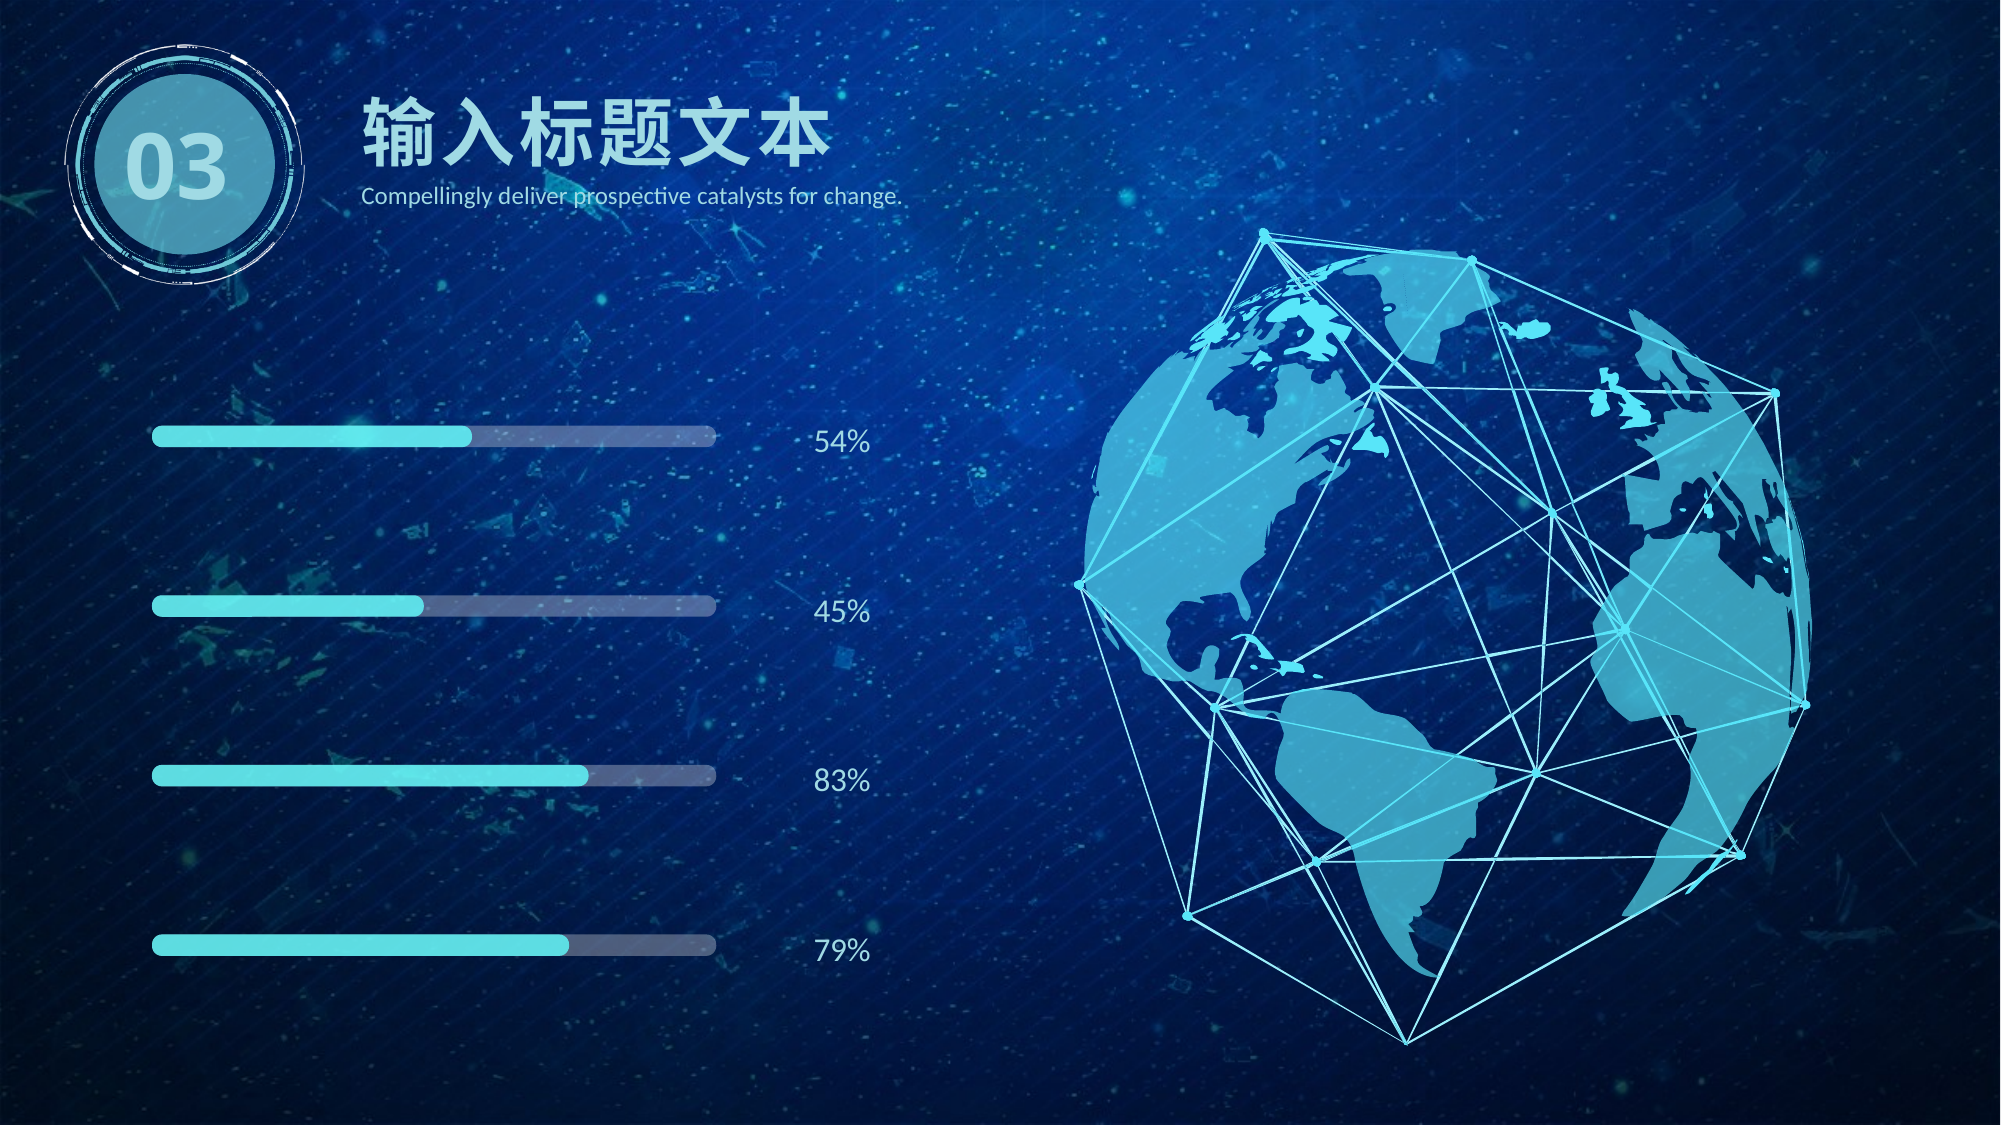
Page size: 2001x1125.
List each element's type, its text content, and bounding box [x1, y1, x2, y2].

text_box [463, 425, 717, 448]
text_box 83% [805, 750, 880, 807]
text_box 54% [805, 411, 880, 468]
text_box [1073, 227, 1813, 1046]
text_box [346, 78, 1026, 218]
text_box 79% [805, 919, 880, 977]
text_box [418, 595, 717, 617]
text_box 45% [805, 580, 880, 638]
text_box [563, 934, 717, 956]
text_box [152, 425, 473, 448]
text_box [580, 764, 717, 787]
text_box [152, 934, 570, 956]
picture [0, 0, 2001, 1125]
text_box [151, 595, 424, 617]
text_box [151, 764, 589, 787]
